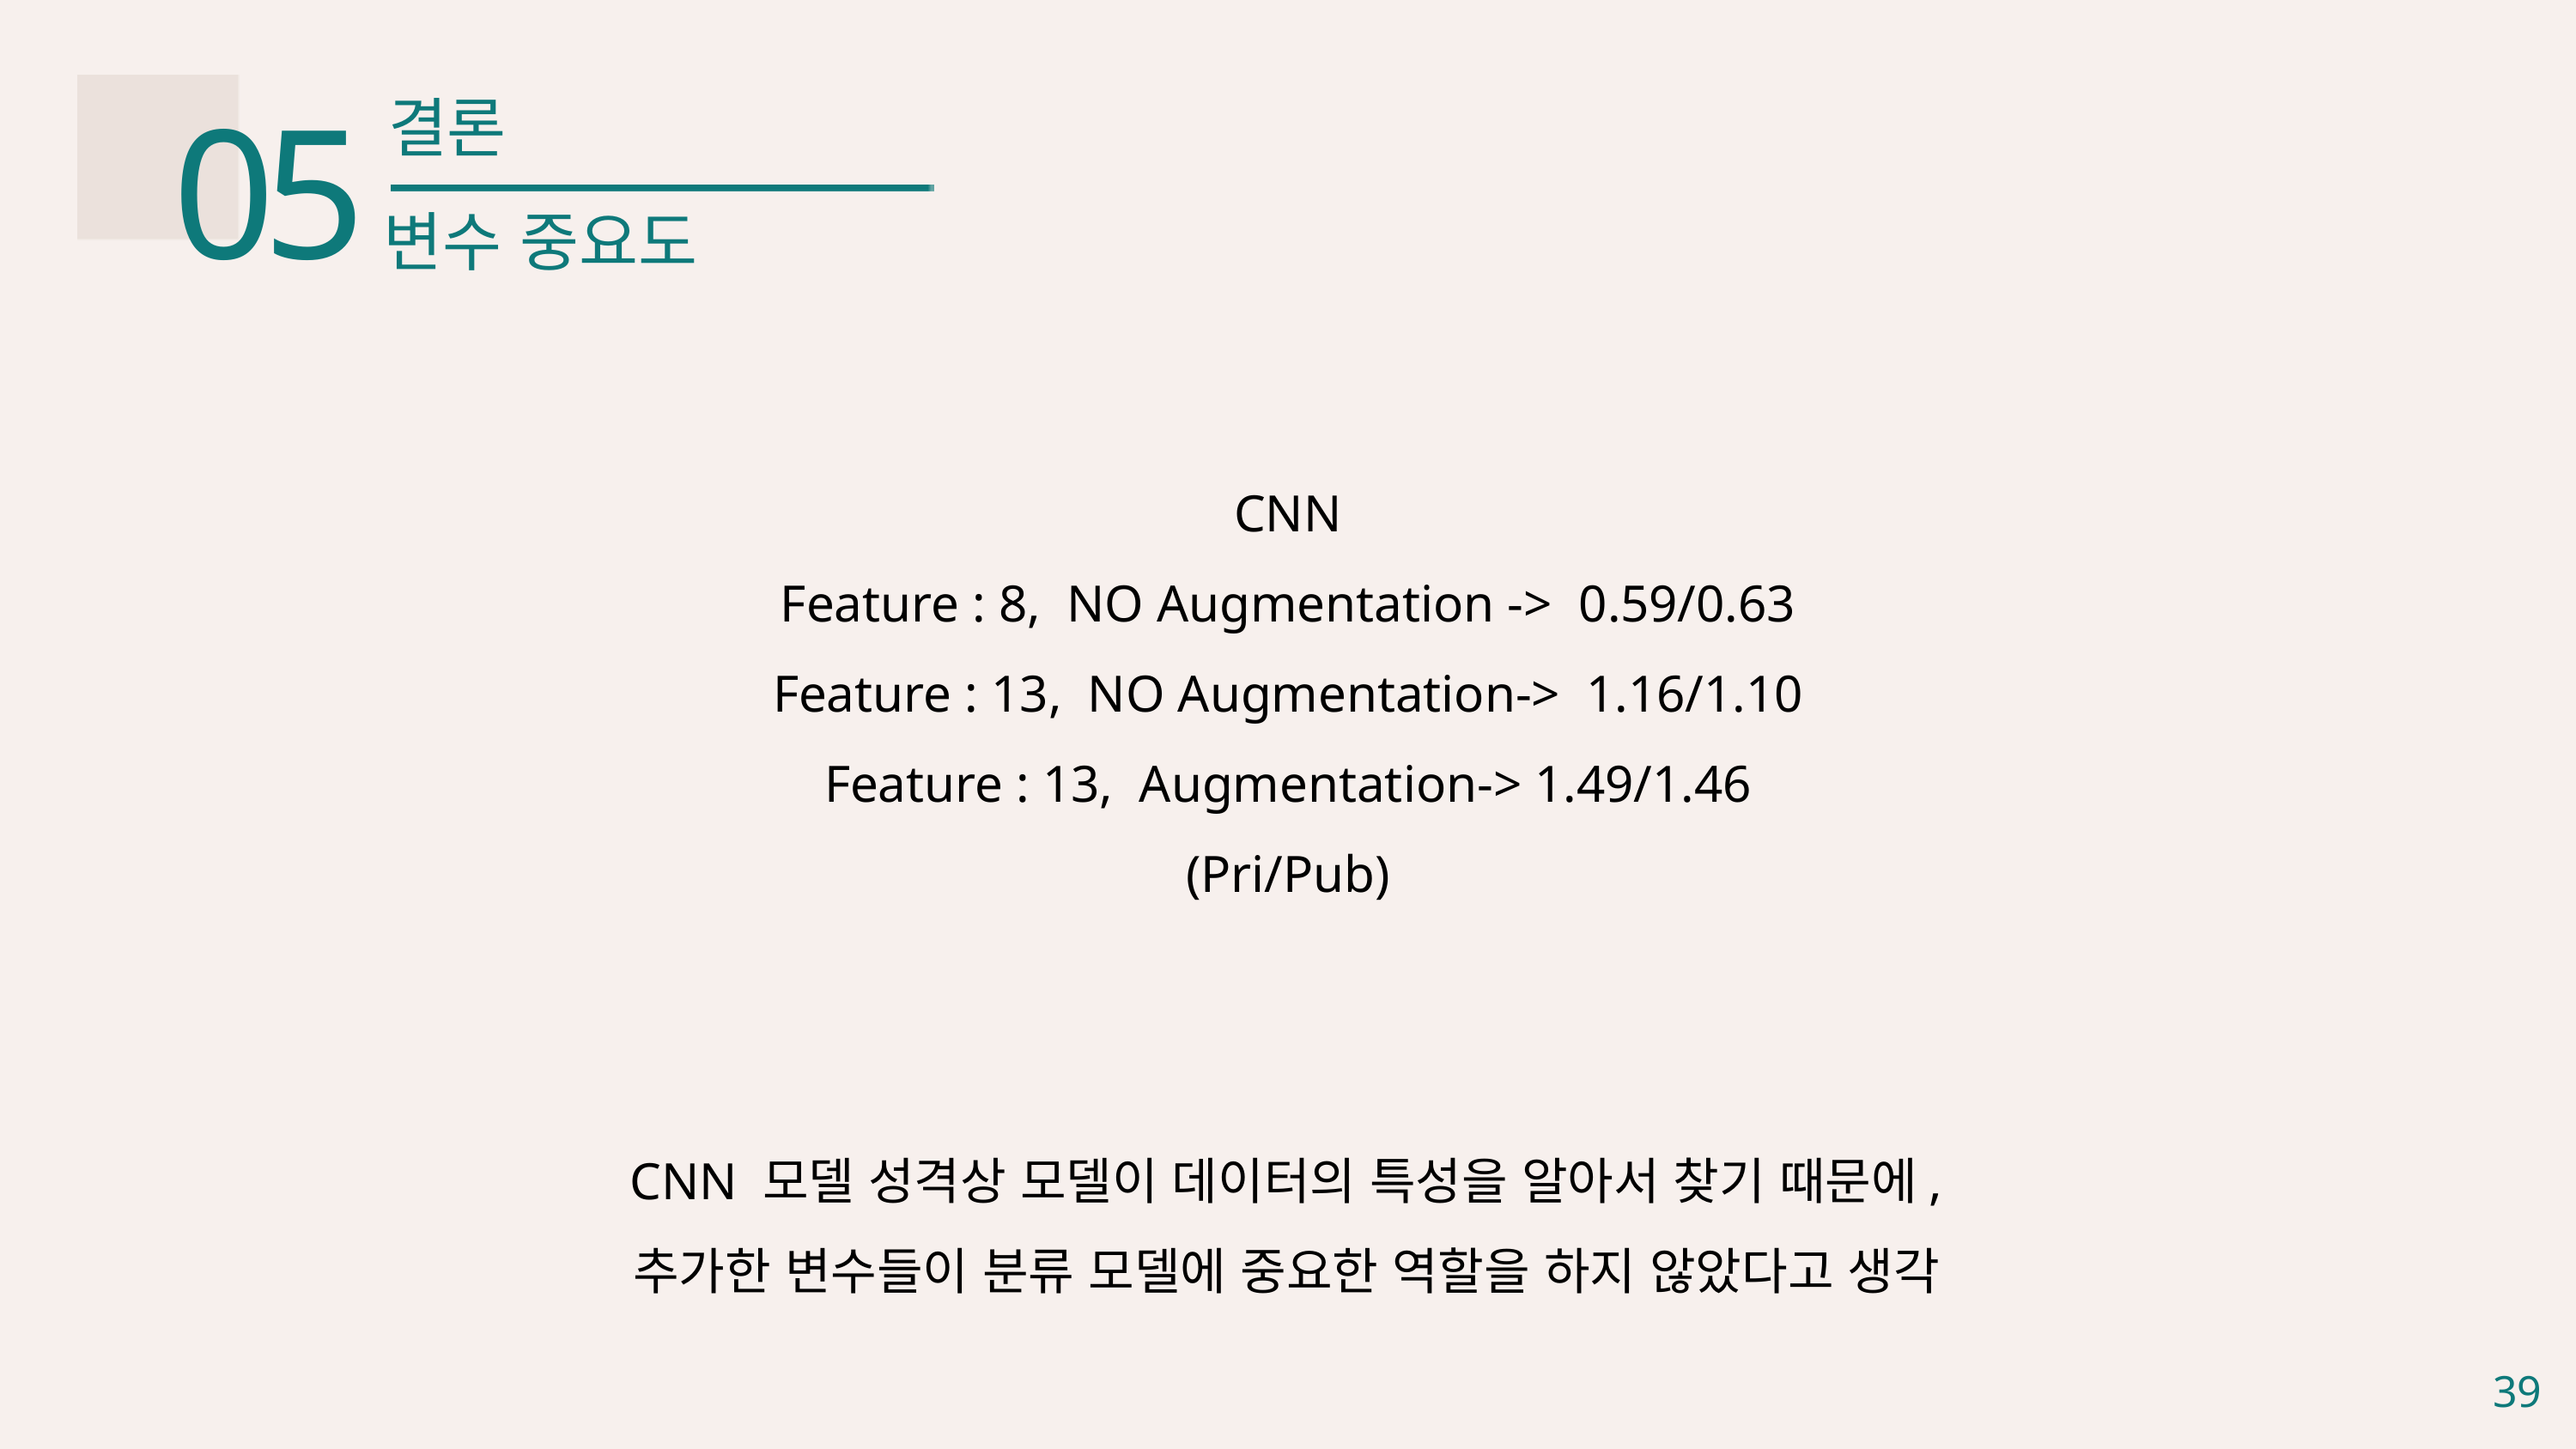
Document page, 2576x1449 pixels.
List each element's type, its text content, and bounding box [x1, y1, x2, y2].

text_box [391, 185, 934, 192]
text_box 05 [160, 73, 812, 301]
text_box CNN Feature : 8, NO Augmentation -> 0.59/0.63 Feature : 13, NO Augmentation-> 1.16/1.10 Feature : 13, Augmentation-> 1.49/1.46 (Pri/Pub) [450, 445, 2125, 909]
text_box 결론 [375, 81, 1009, 171]
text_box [76, 75, 240, 241]
text_box CNN 모델 성격상 모델이 데이터의 특성을 알아서 찾기 때문에, 추가한 변수들이 분류 모델에 중요한 역할을 하지 않았다고 생각 [448, 1113, 2123, 1307]
text_box 변수 중요도 [371, 194, 999, 285]
slide_number 39 [2254, 1367, 2555, 1420]
